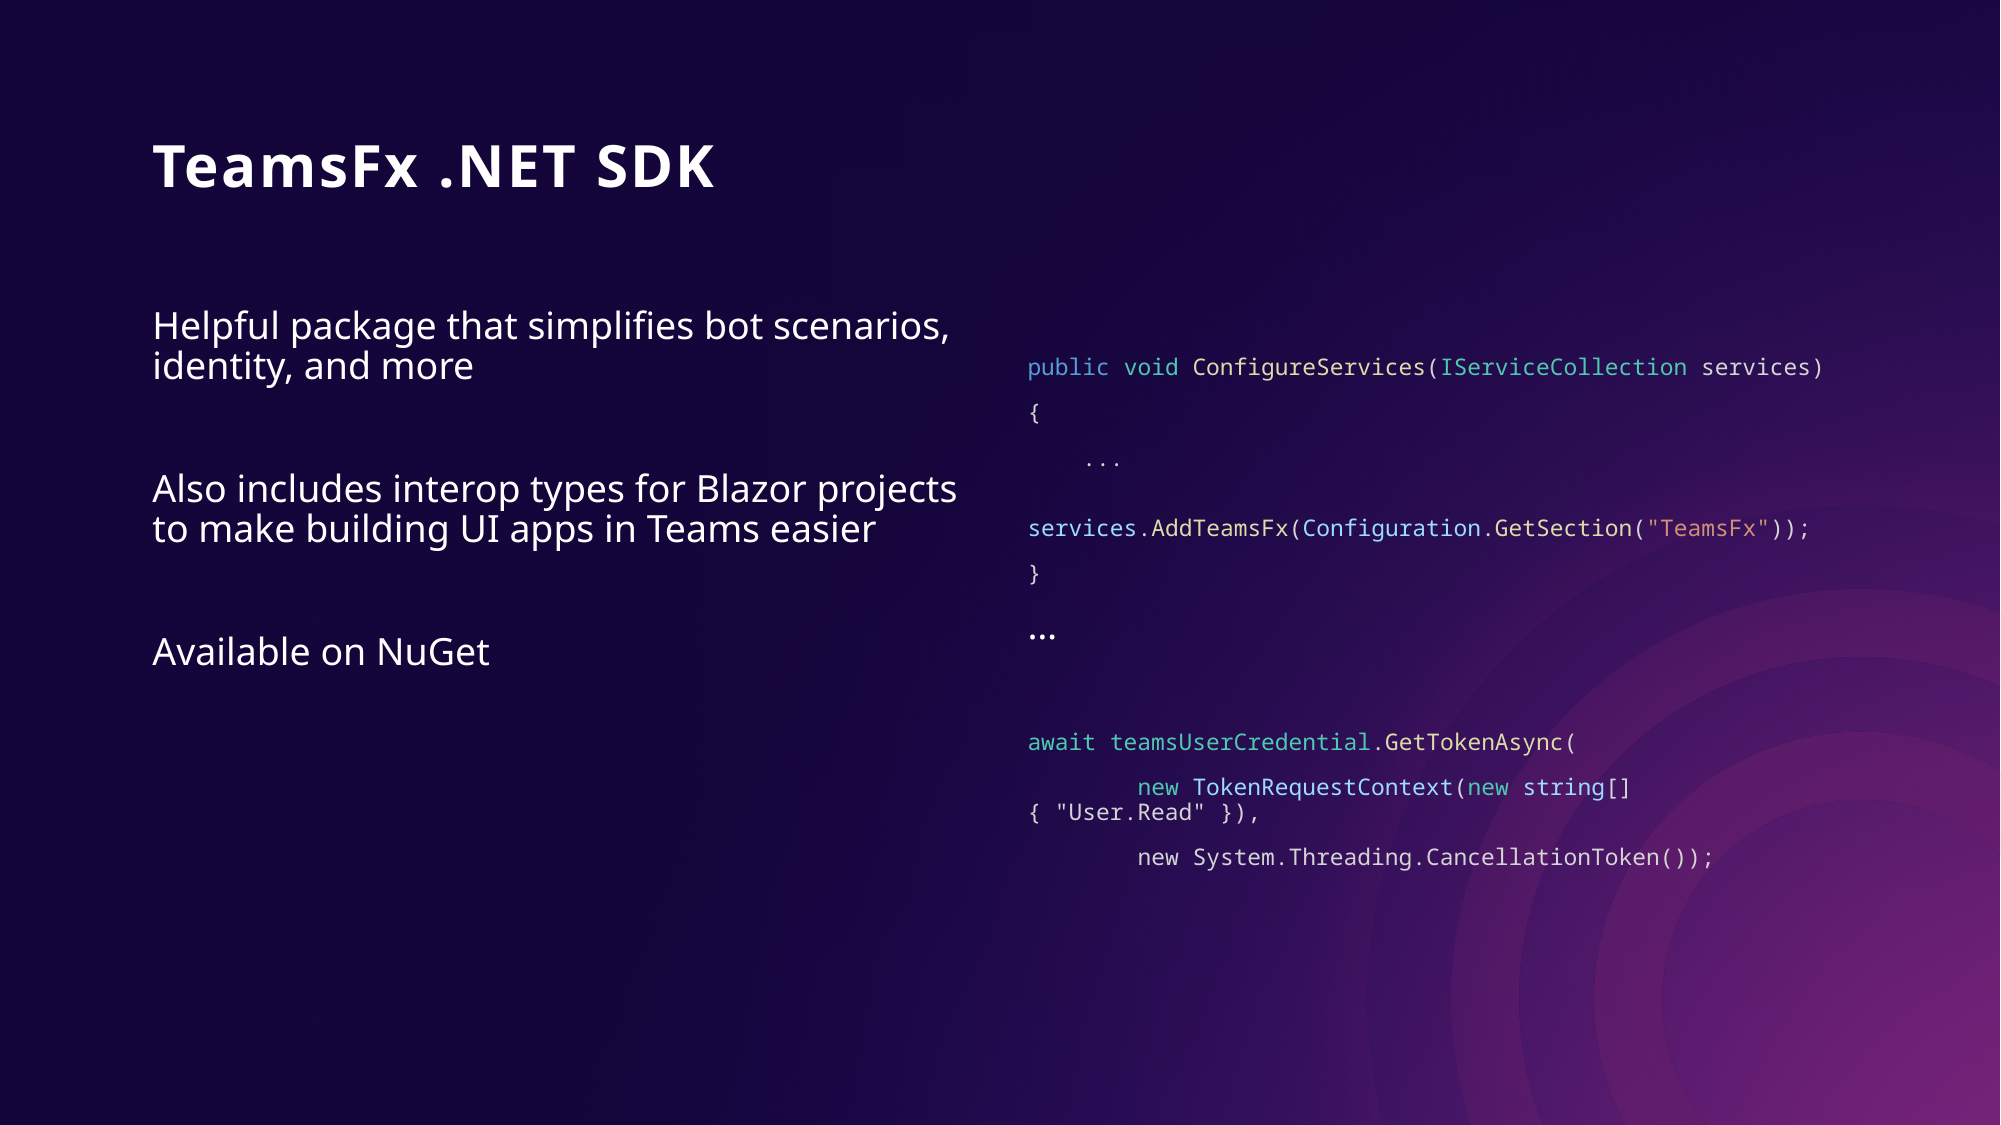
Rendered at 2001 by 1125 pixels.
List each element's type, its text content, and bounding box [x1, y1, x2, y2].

title TeamsFx .NET SDK [137, 59, 1863, 278]
list public void ConfigureServices(IServiceCollection services) { ... services.AddTeamsFx(Configuration.GetSection("TeamsFx")); } … await teamsUserCredential.GetTokenAsync( new TokenRequestContext(new string[] { "User.Read" }), new System.Threading.CancellationToken()); [1012, 299, 1863, 1014]
list Helpful package that simplifies bot scenarios, identity, and more Also includes interop types for Blazor projects to make building UI apps in Teams easier Available on NuGet [137, 299, 988, 1014]
picture [0, 0, 2001, 1125]
